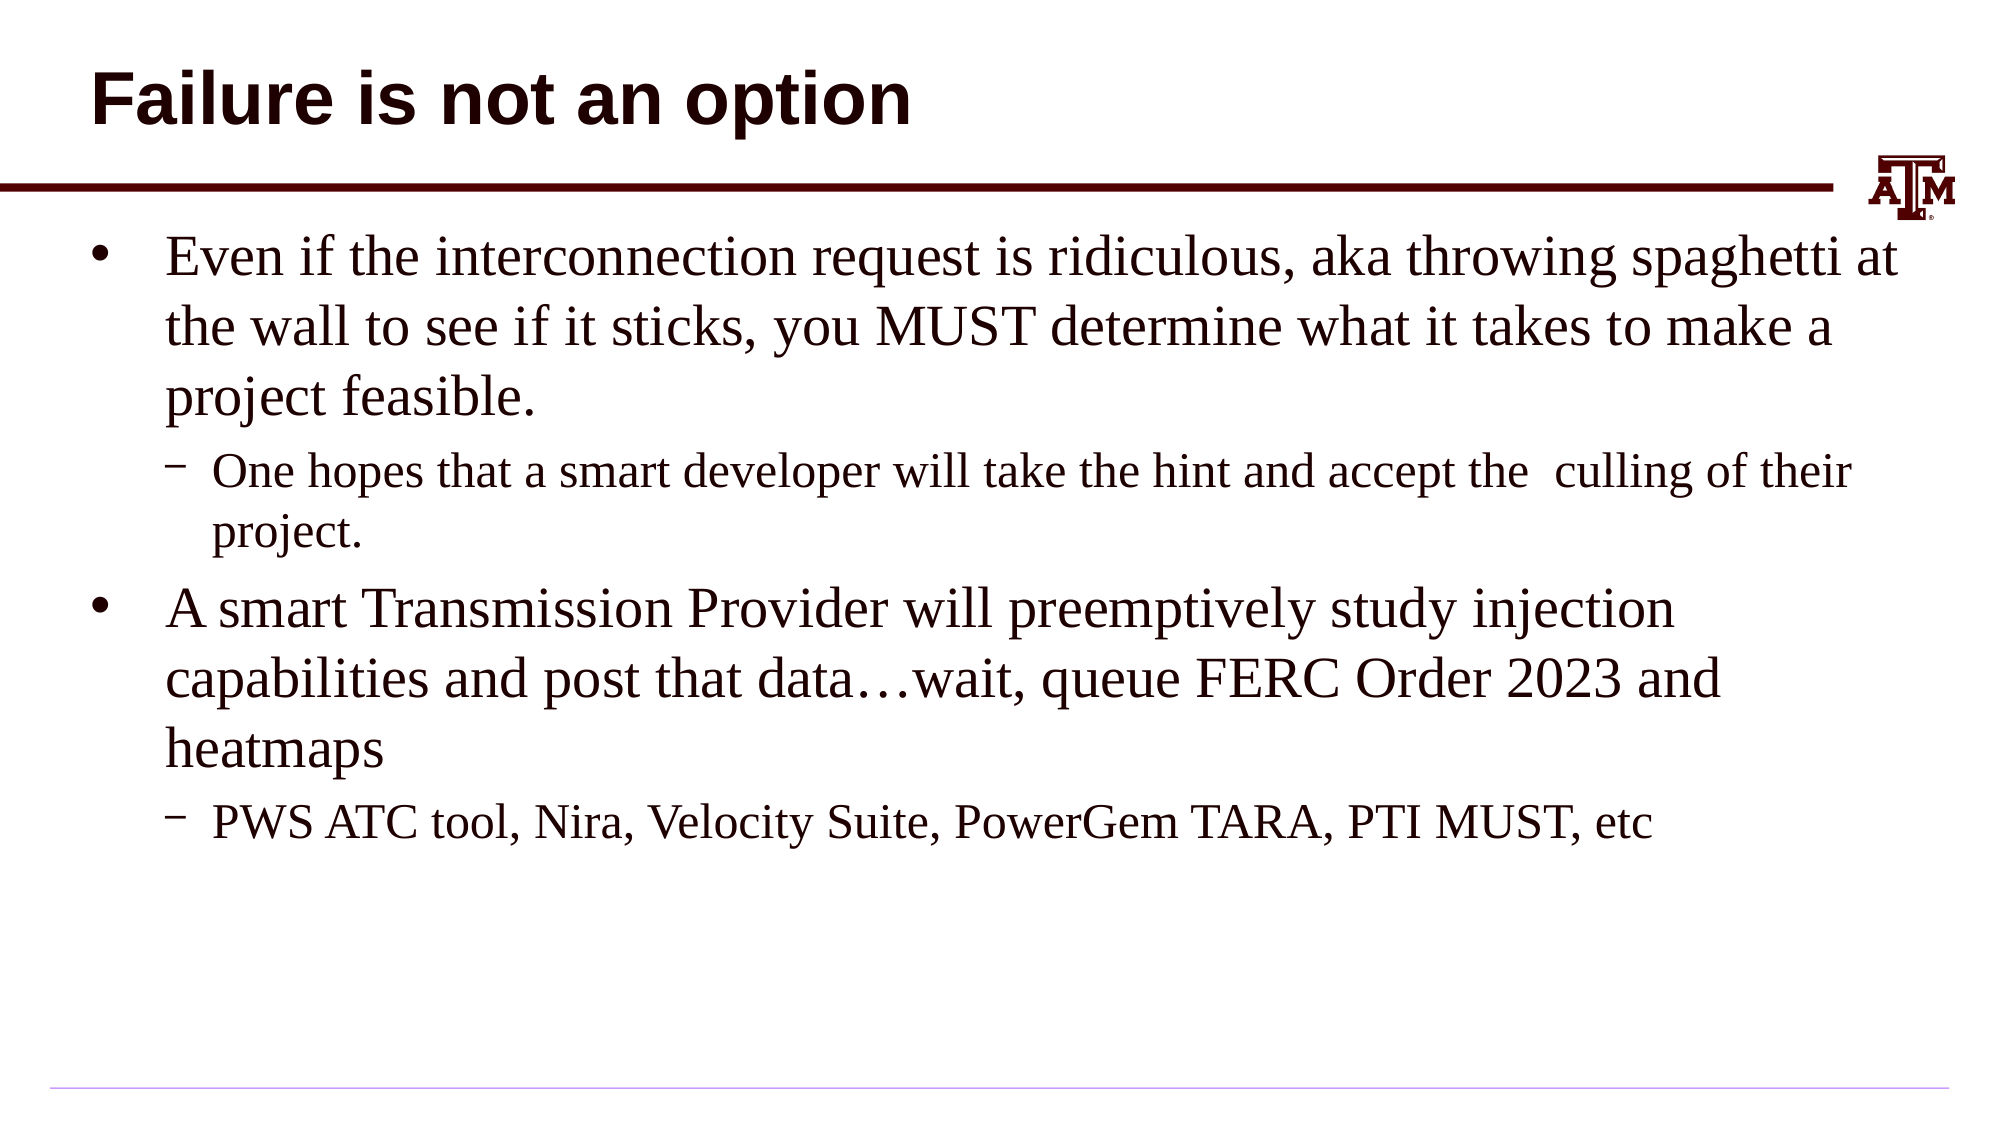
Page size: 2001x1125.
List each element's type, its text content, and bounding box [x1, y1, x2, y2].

title Failure is not an option [74, 12, 1909, 188]
picture [1856, 137, 1967, 238]
list Even if the interconnection request is ridiculous, aka throwing spaghetti at the wall to see if it sticks, you MUST determine what it takes to make a project feasible. One hopes that a smart developer will take the hint and accept the culling of their project. A smart Transmission Provider will preemptively study injection capabilities and post that data…wait, queue FERC Order 2023 and heatmaps PWS ATC tool, Nira, Velocity Suite, PowerGem TARA, PTI MUST, etc [74, 209, 1929, 1026]
